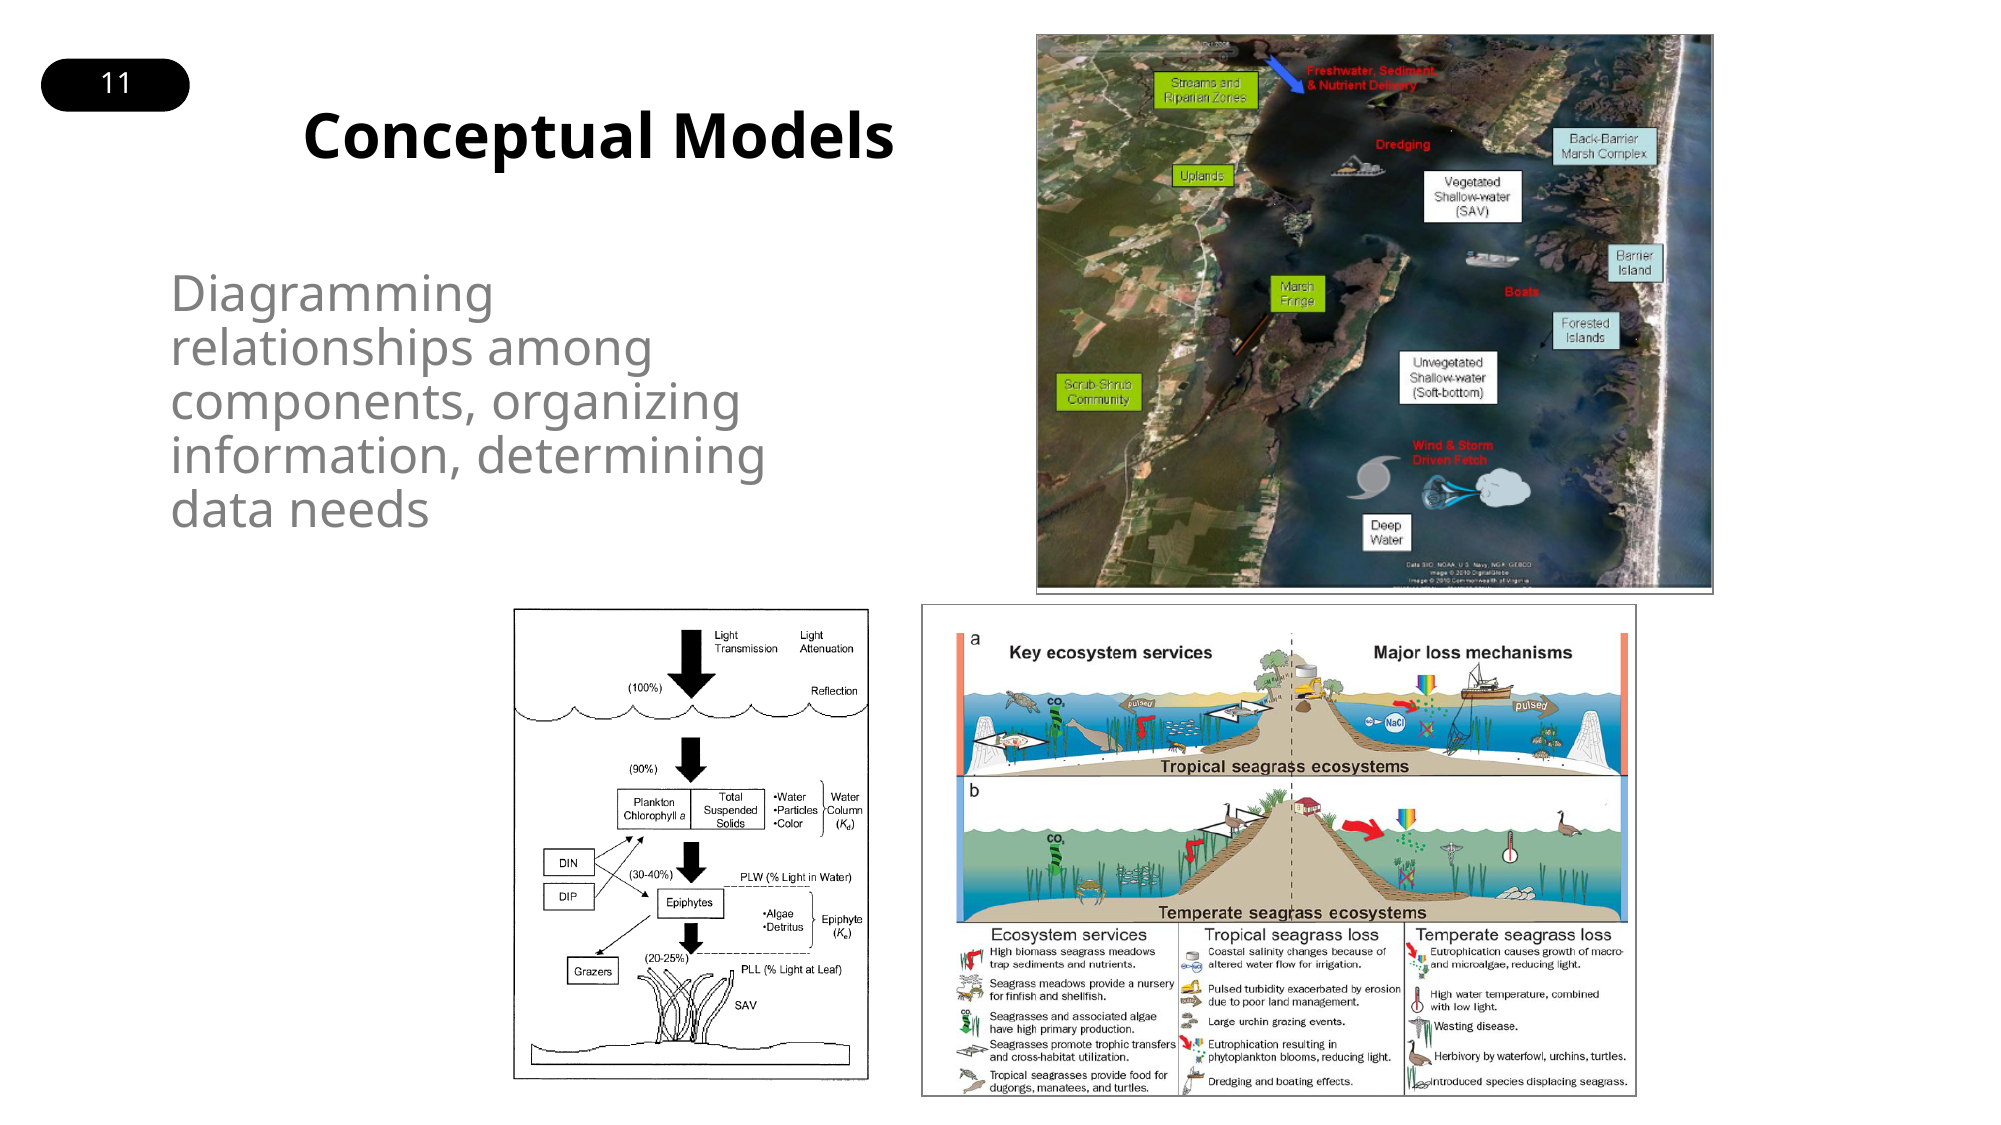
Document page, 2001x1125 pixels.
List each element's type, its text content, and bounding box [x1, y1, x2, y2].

title Conceptual Models [287, 45, 1025, 233]
list Diagramming relationships among components, organizing information, determining data needs [140, 253, 829, 579]
picture [508, 605, 872, 1081]
picture [922, 605, 1636, 1096]
picture [1037, 34, 1713, 594]
